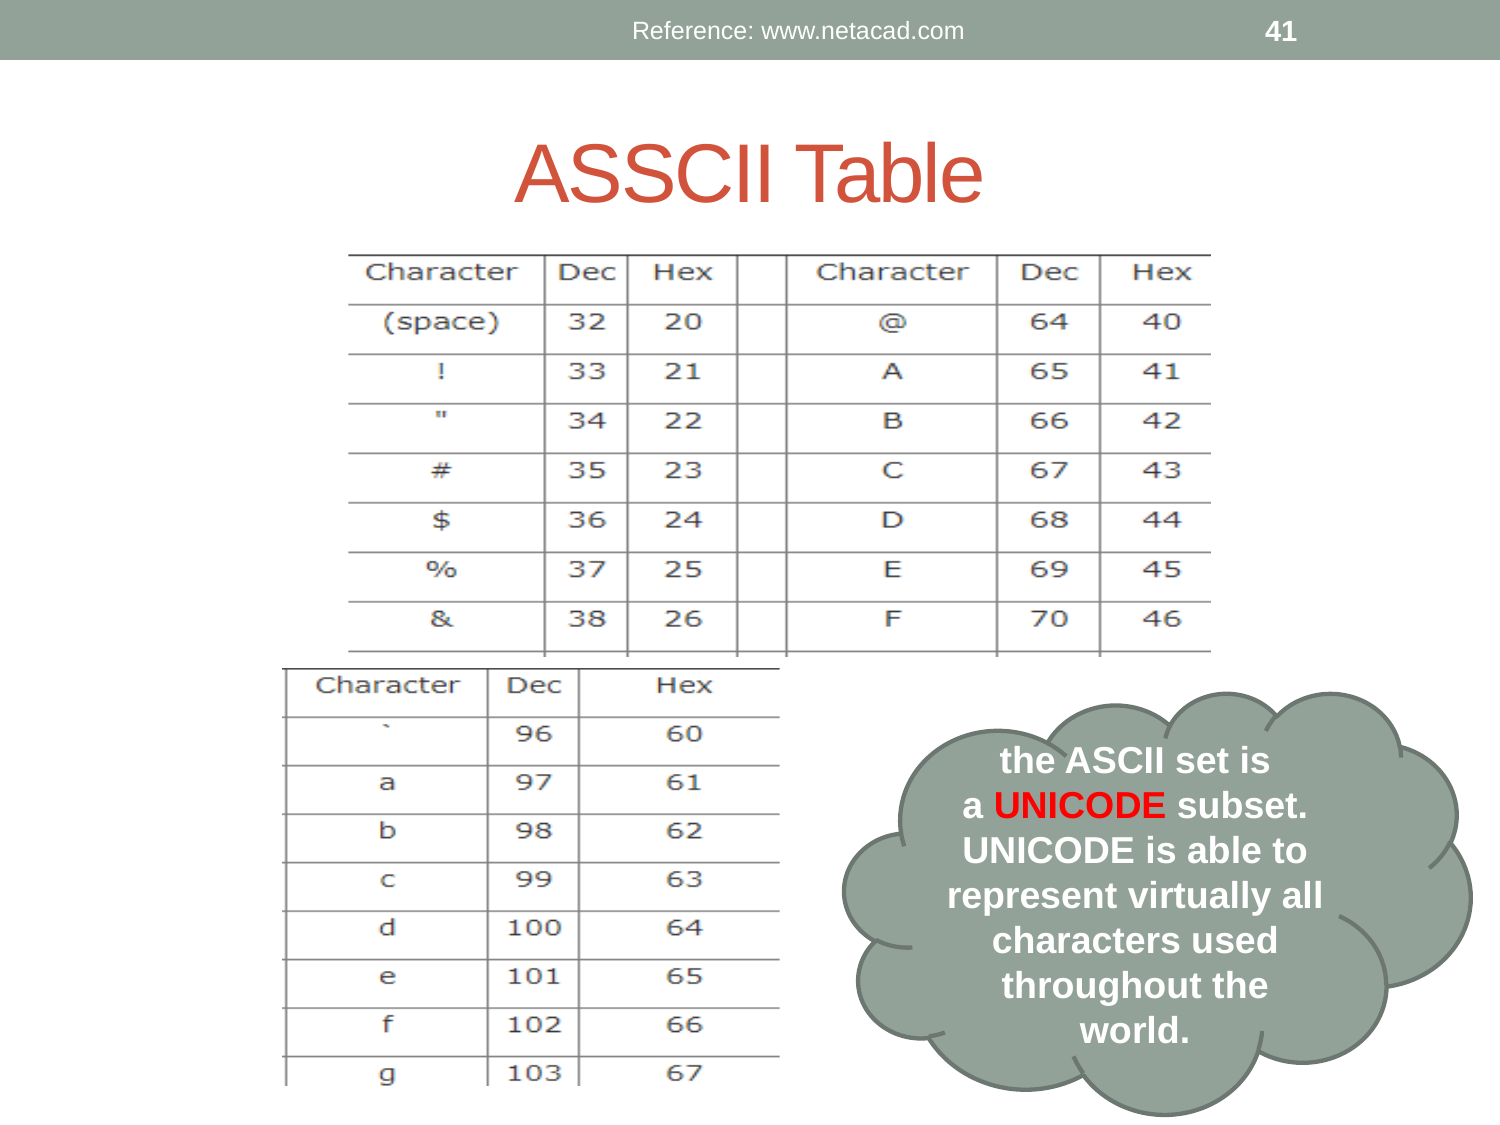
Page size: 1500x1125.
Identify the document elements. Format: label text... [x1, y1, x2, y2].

slide_number 41 [1250, 3, 1425, 57]
title ASSCII Table [75, 87, 1425, 250]
footer Reference: www.netacad.com [360, 3, 1238, 57]
text_box the ASCII set is a UNICODE subset. UNICODE is able to represent virtually all characters used throughout the world. [841, 691, 1473, 1118]
picture [281, 668, 780, 1086]
picture [348, 249, 1212, 658]
